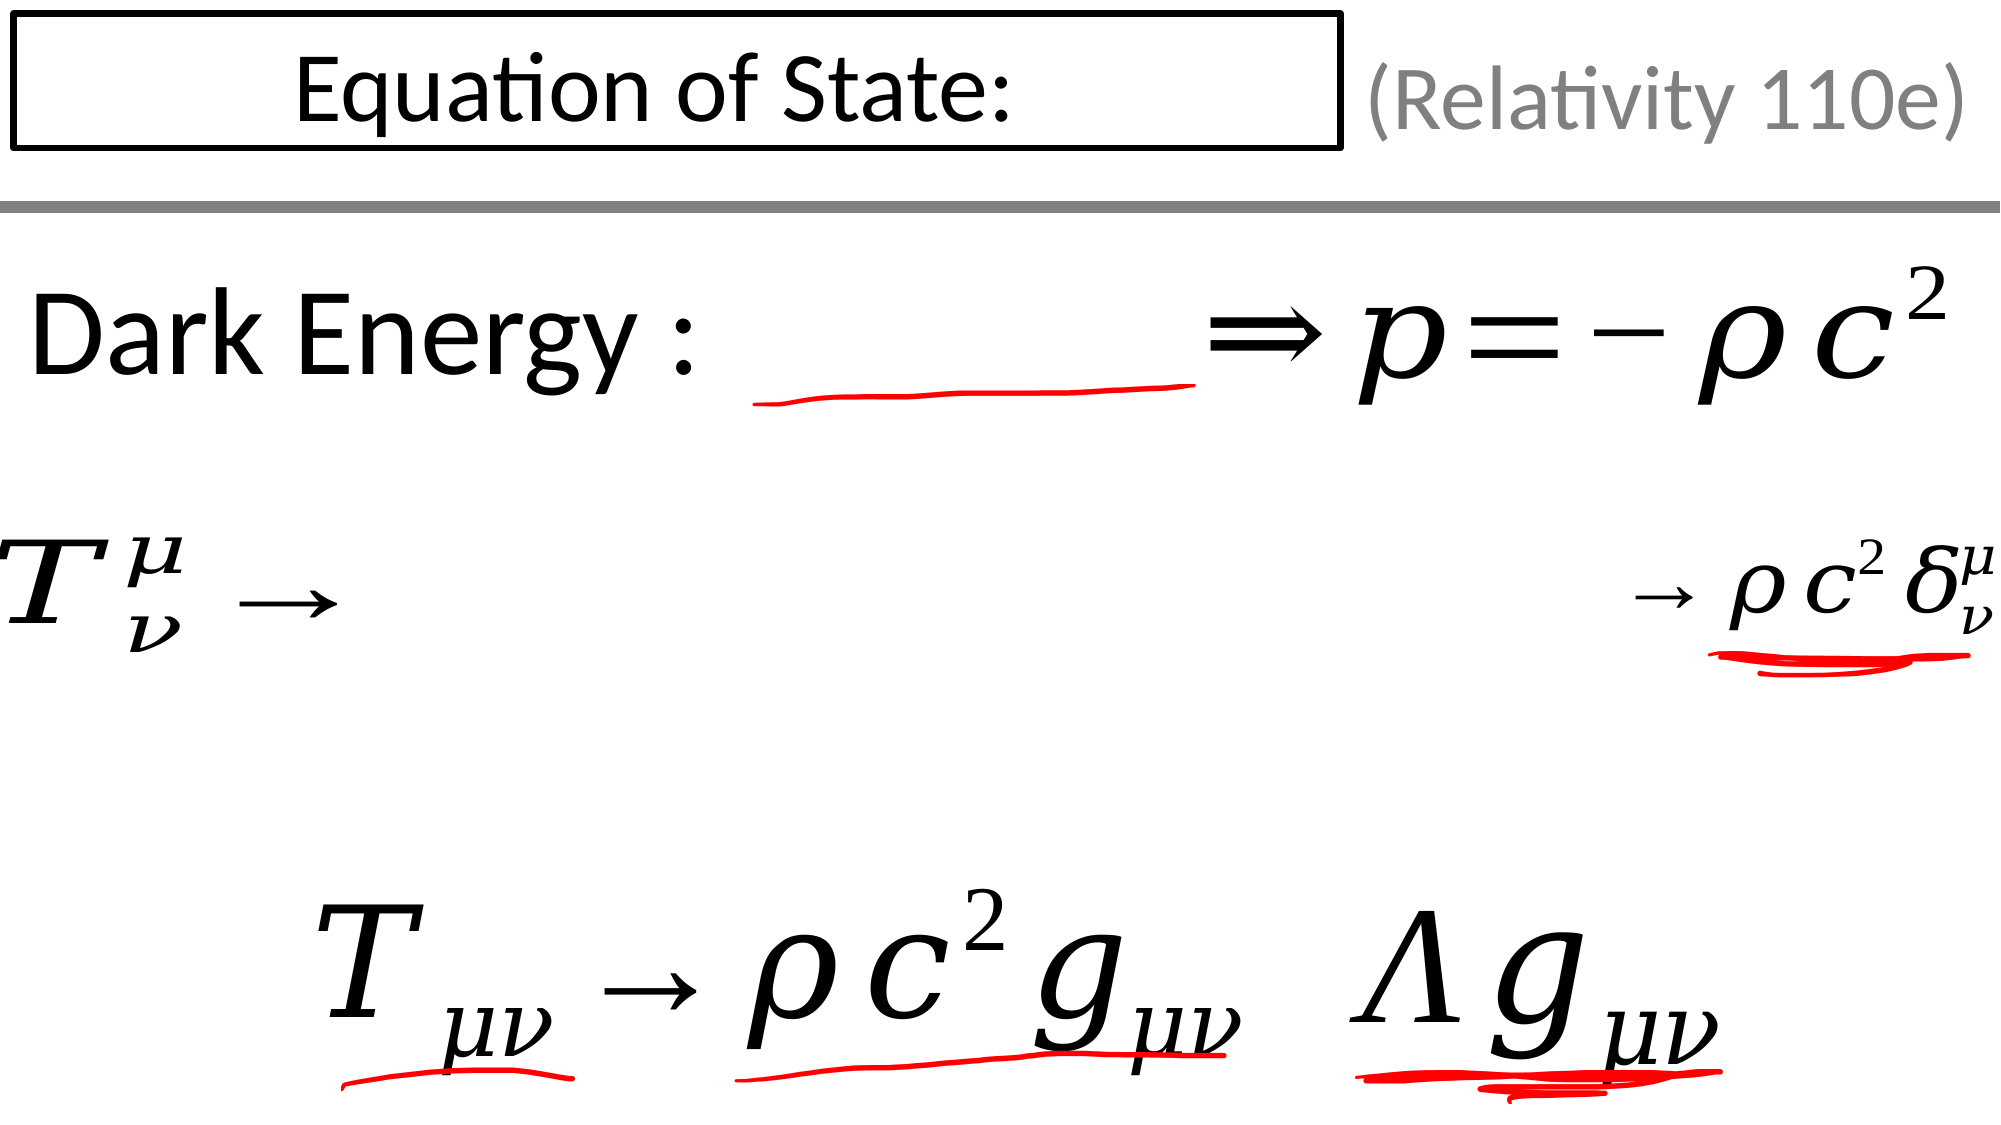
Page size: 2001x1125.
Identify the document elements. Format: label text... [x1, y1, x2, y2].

picture [341, 384, 1979, 1115]
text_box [311, 863, 1724, 1087]
text_box (Relativity 110e) [1350, 30, 2000, 155]
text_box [0, 430, 929, 752]
